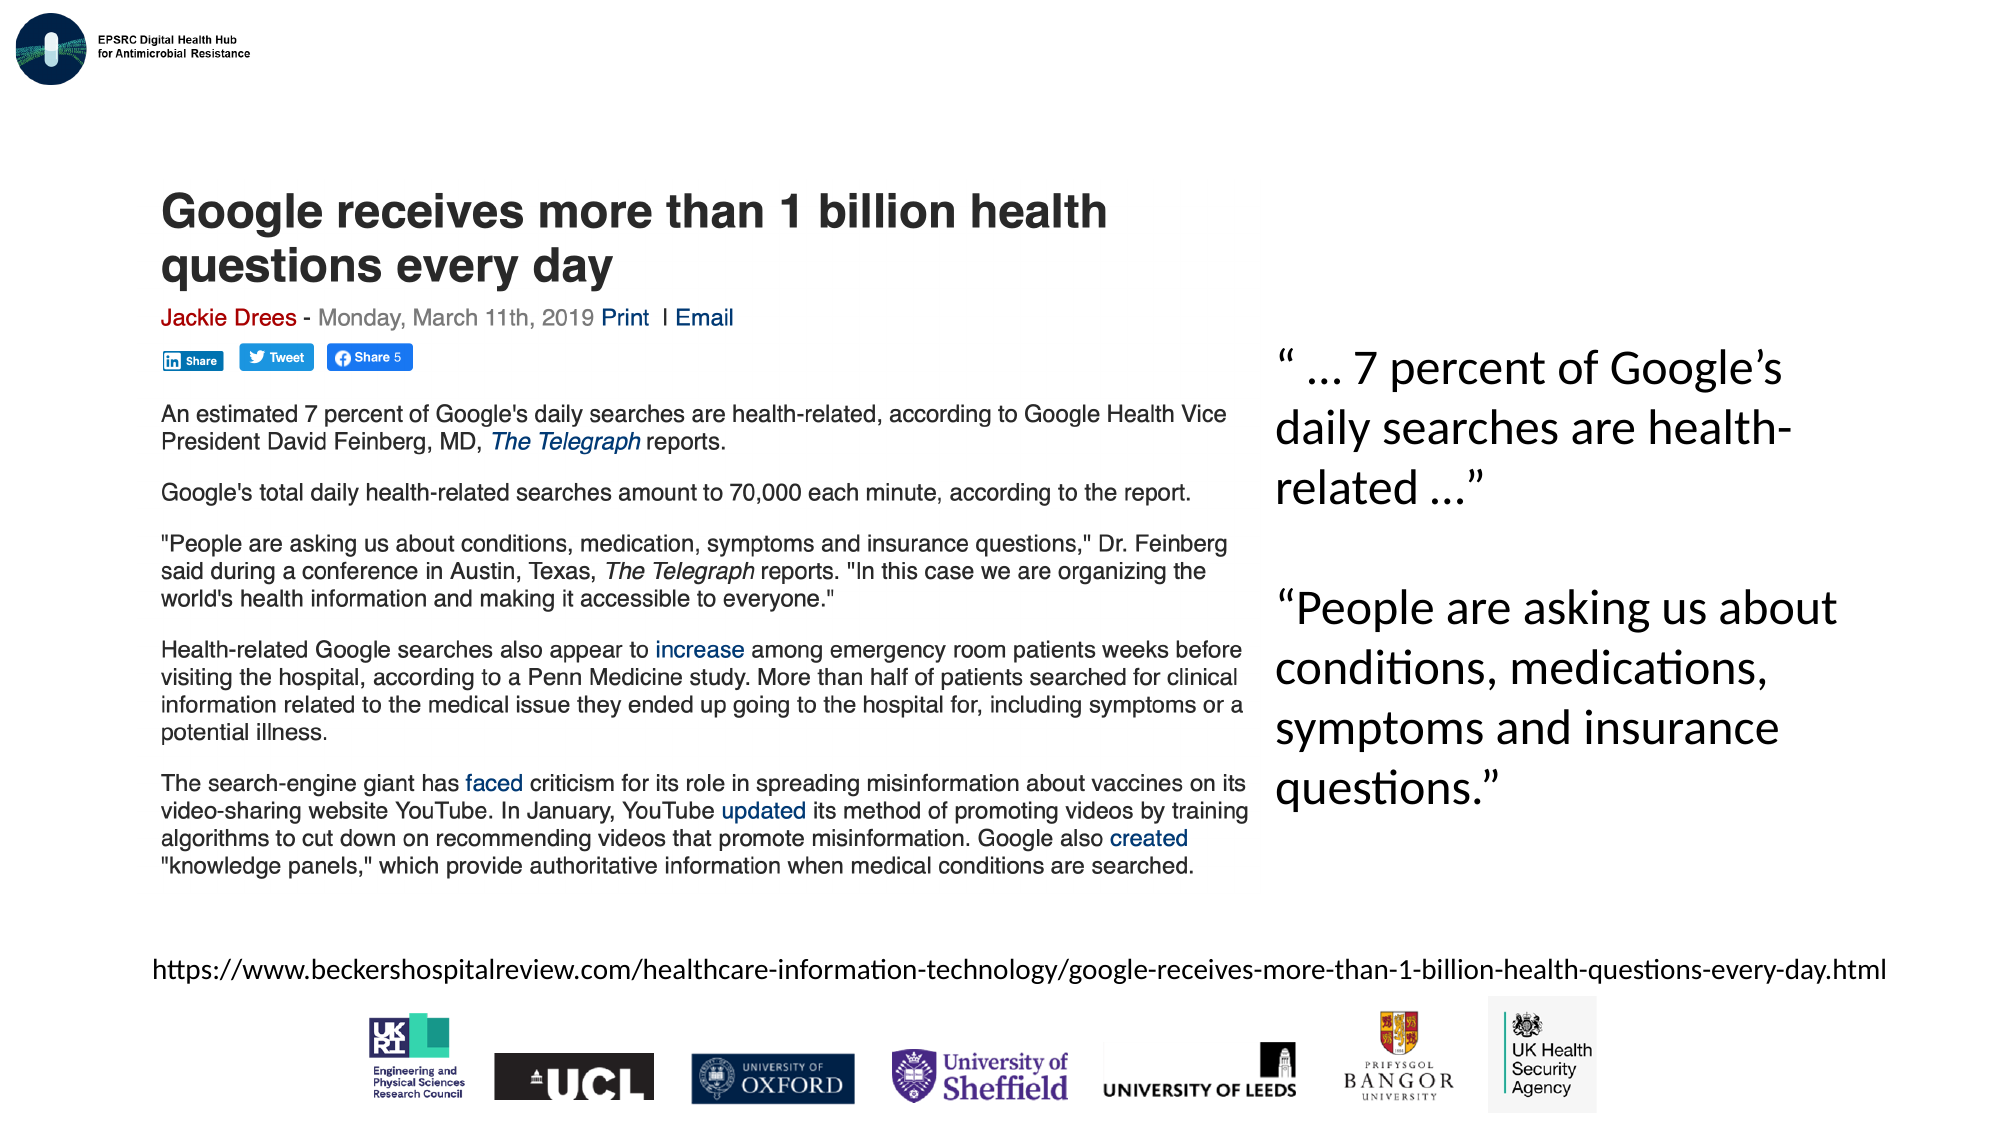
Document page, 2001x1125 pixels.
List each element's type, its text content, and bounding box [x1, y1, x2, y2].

text_box “ … 7 percent of Google’s daily searches are health-related …” “People are asking us about conditions, medications, symptoms and insurance questions.” [1261, 327, 1863, 882]
picture [369, 993, 1597, 1125]
text_box https://www.beckershospitalreview.com/healthcare-information-technology/google-receives-more-than-1-billion-health-questions-every-day.html [137, 942, 1921, 993]
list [137, 179, 1261, 894]
picture [15, 13, 352, 85]
